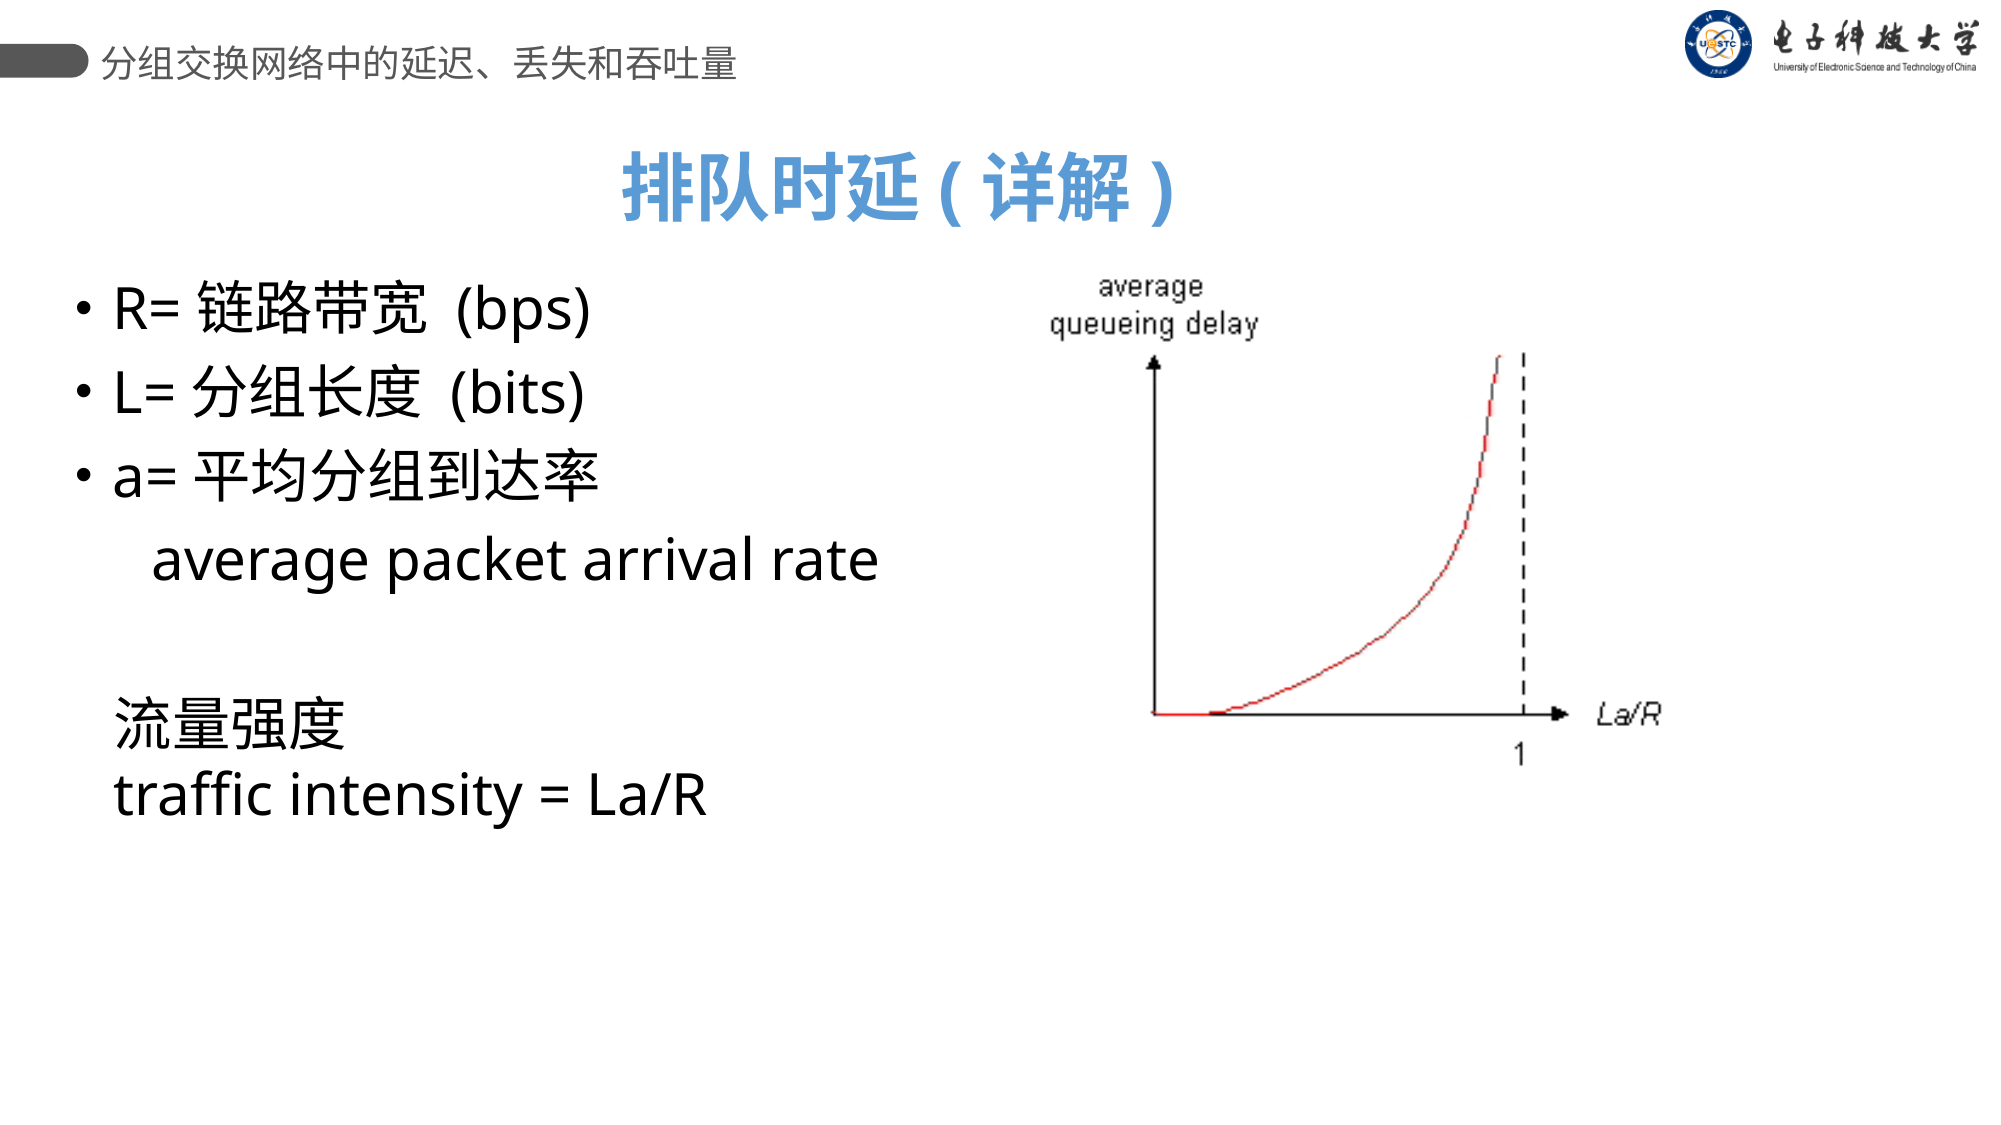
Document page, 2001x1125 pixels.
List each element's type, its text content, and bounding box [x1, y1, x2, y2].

text_box [380, 80, 1656, 269]
text_box 分组交换网络中的延迟、丢失和吞吐量 [100, 28, 753, 96]
picture [955, 271, 1831, 794]
text_box R=链路带宽 (bps) L=分组长度 (bits) a=平均分组到达率 average packet arrival rate [60, 271, 932, 626]
picture [1685, 10, 1979, 78]
text_box 排队时延(详解) [605, 143, 1224, 240]
text_box 流量强度 traffic intensity = La/R [98, 679, 893, 827]
